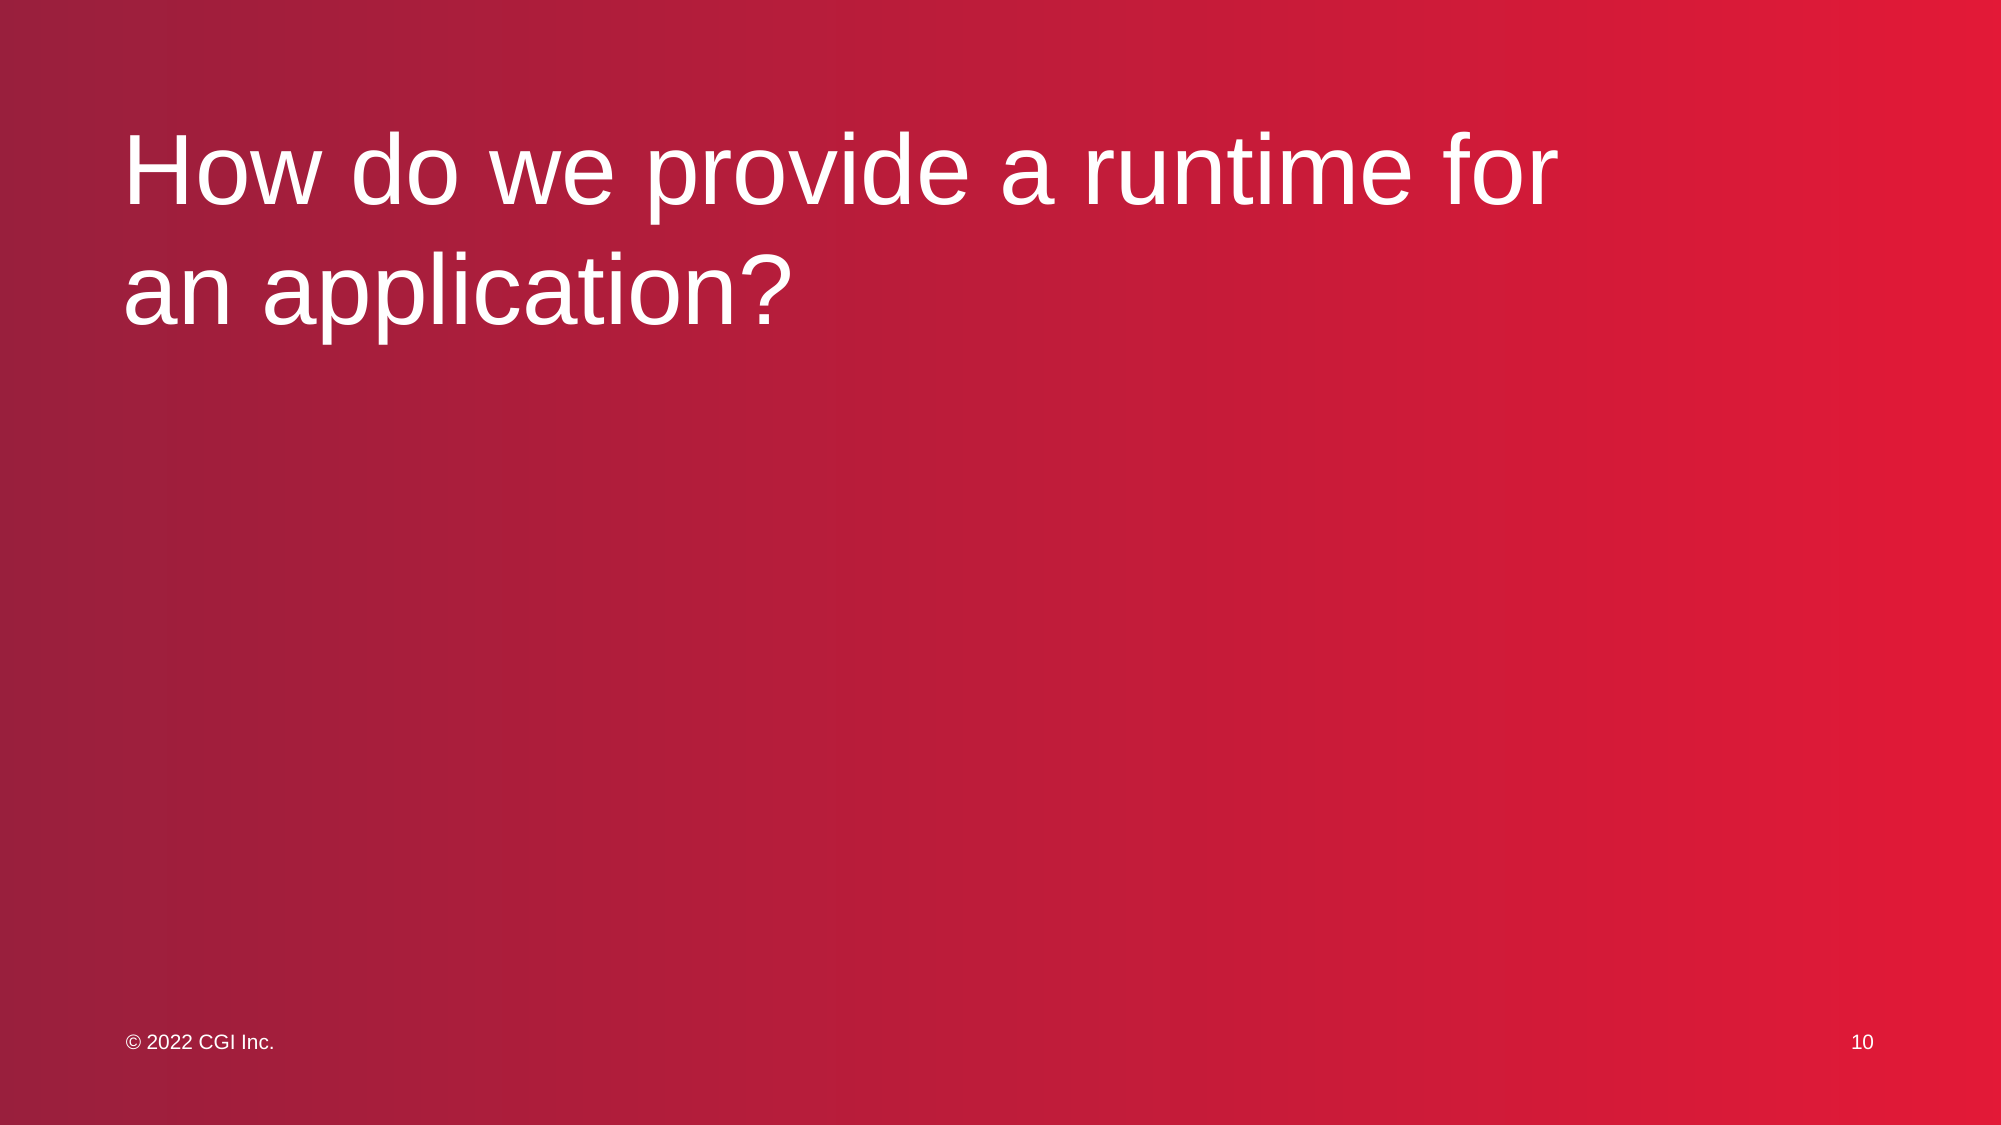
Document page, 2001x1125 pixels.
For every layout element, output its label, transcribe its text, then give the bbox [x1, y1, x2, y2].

title How do we provide a runtime for an application? [122, 104, 1698, 470]
slide_number 10 [1831, 1027, 1875, 1056]
